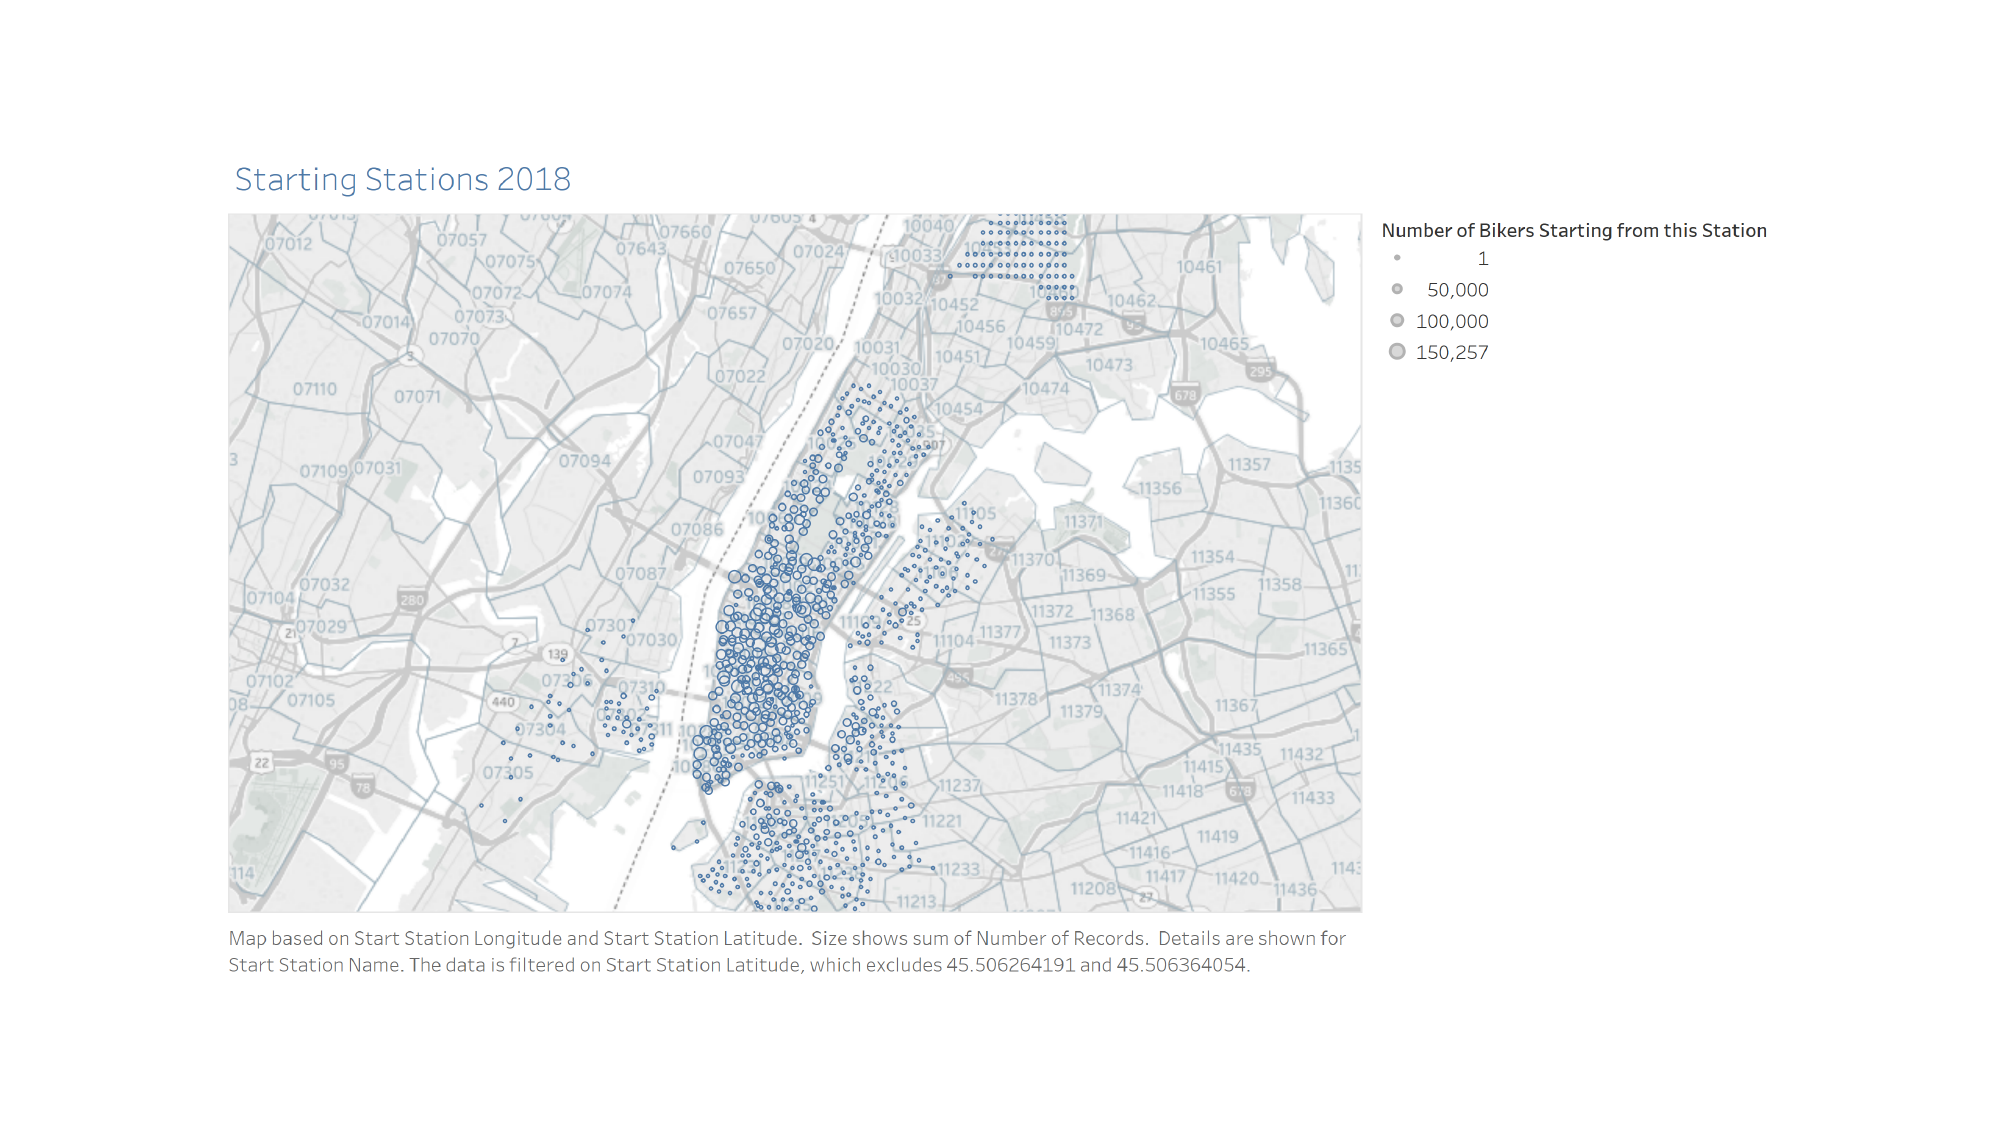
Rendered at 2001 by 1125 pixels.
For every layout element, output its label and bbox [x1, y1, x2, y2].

picture [228, 146, 1772, 979]
